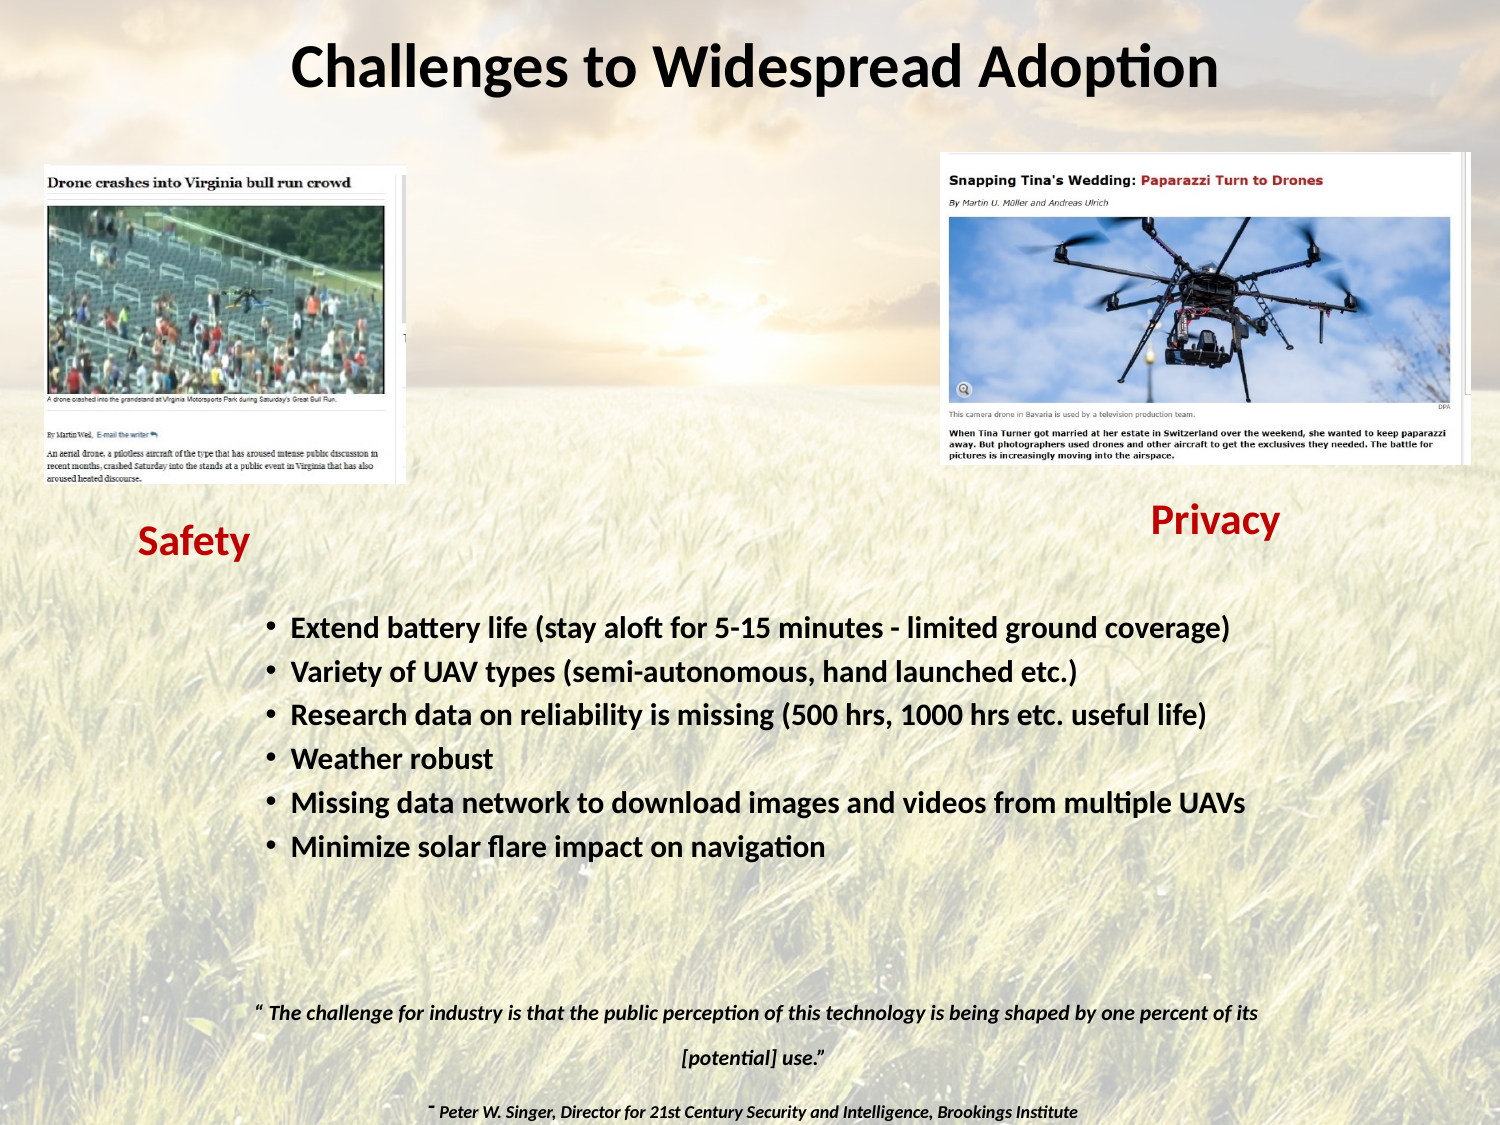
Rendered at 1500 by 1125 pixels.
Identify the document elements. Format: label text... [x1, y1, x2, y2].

text_box Challenges to Widespread Adoption [146, 17, 1366, 108]
text_box Extend battery life (stay aloft for 5-15 minutes - limited ground coverage) Variety of UAV types (semi-autonomous, hand launched etc.) Research data on reliability is missing (500 hrs, 1000 hrs etc. useful life) Weather robust Missing data network to download images and videos from multiple UAVs Minimize solar flare impact on navigation [250, 599, 1317, 910]
text_box “ The challenge for industry is that the public perception of this technology is being shaped by one percent of its [potential] use.” - Peter W. Singer, Director for 21st Century Security and Intelligence, Brookings Institute [197, 986, 1316, 1125]
picture [940, 151, 1471, 466]
text_box Safety [123, 504, 303, 572]
picture [43, 163, 406, 484]
text_box Privacy [1136, 483, 1316, 551]
